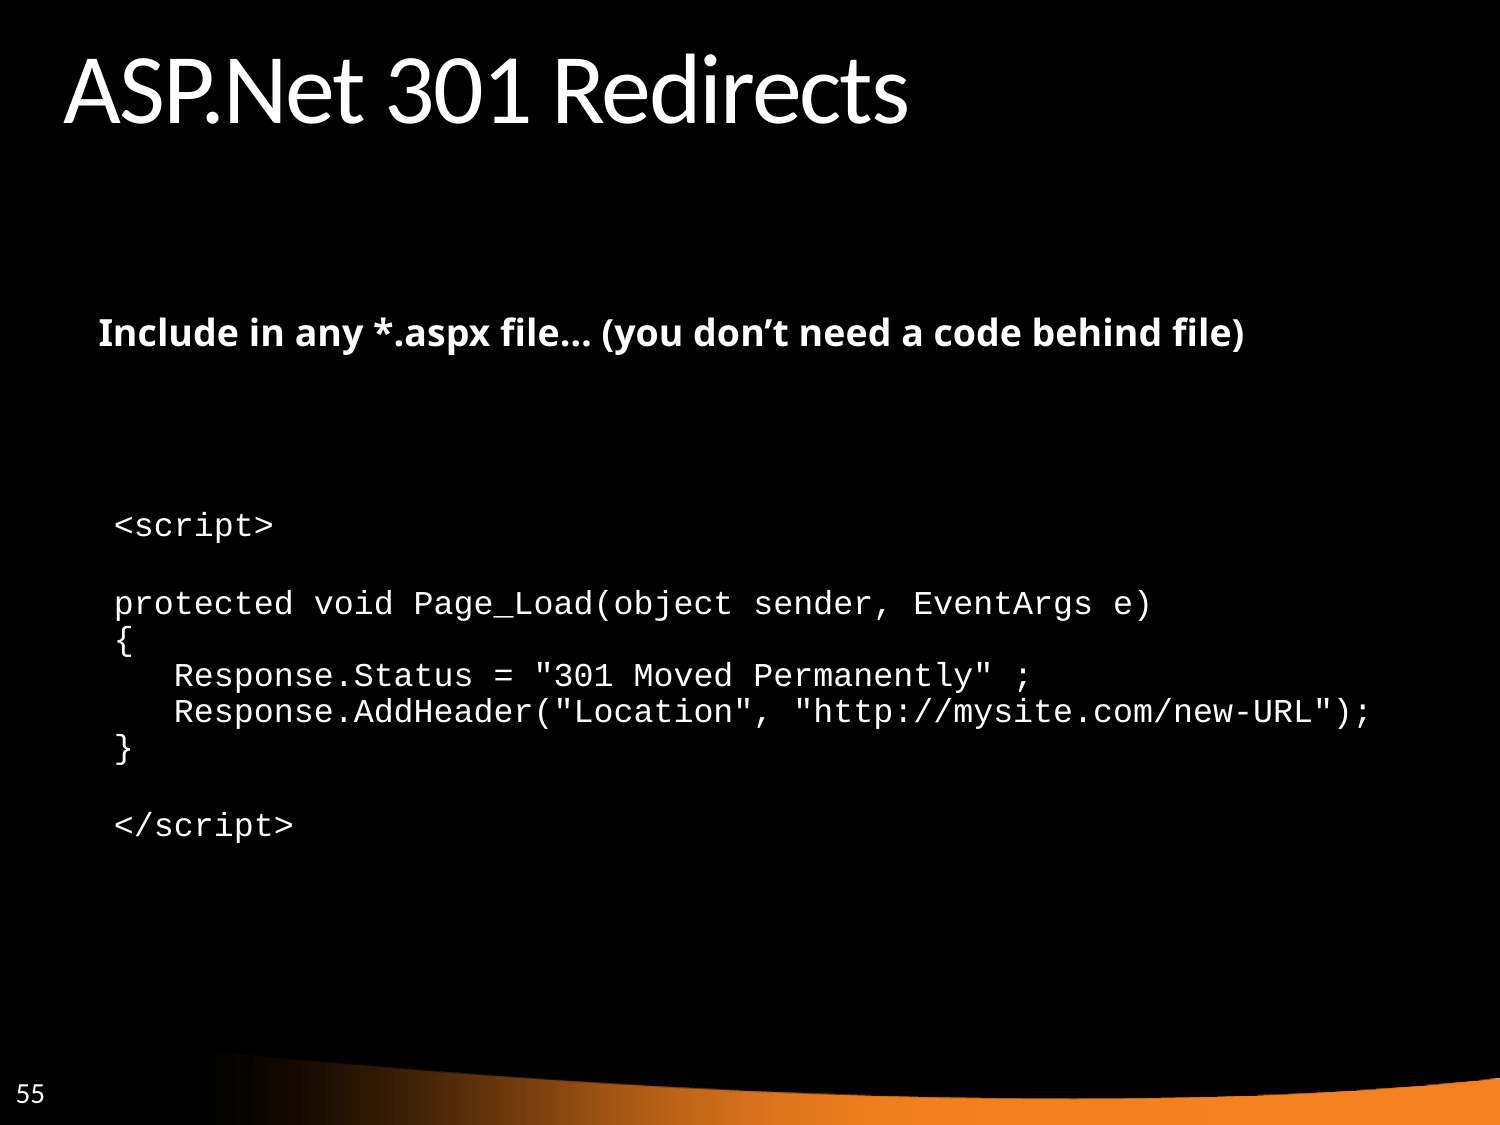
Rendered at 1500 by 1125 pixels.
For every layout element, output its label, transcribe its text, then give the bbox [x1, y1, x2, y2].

text_box Include in any *.aspx file… (you don’t need a code behind file) [83, 302, 1381, 362]
text_box <script> protected void Page_Load(object sender, EventArgs e) { Response.Status = "301 Moved Permanently" ; Response.AddHeader("Location", "http://mysite.com/new-URL"); } </script> [99, 499, 1428, 852]
title ASP.Net 301 Redirects [63, 37, 1438, 147]
picture [0, 0, 1500, 1125]
